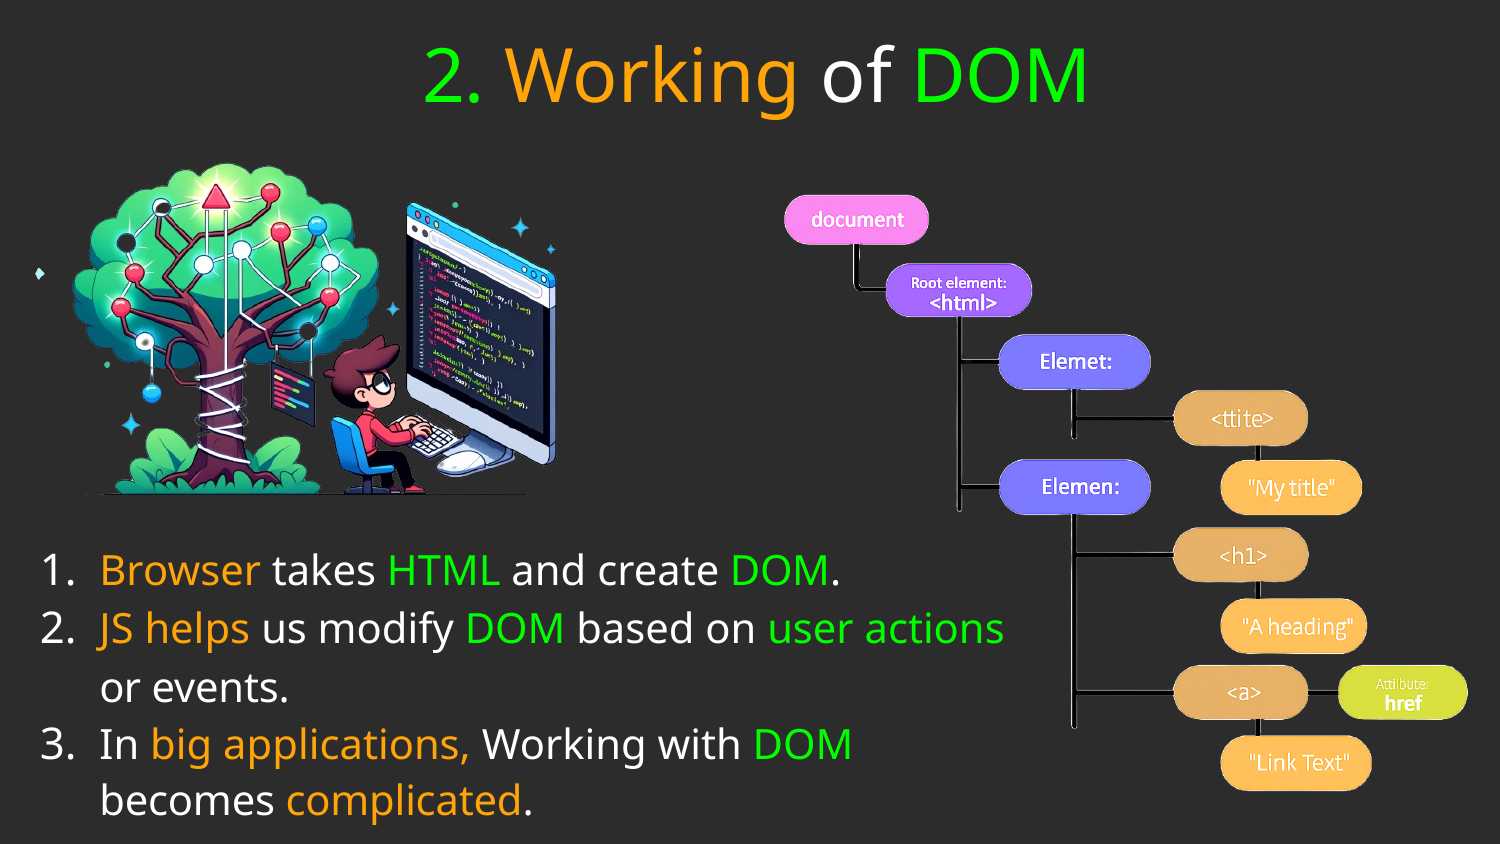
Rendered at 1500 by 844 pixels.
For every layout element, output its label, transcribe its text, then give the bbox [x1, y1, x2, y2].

picture [17, 149, 646, 508]
picture [763, 134, 1483, 844]
text_box Browser takes HTML and create DOM. JS helps us modify DOM based on user actions or events. In big applications, Working with DOM becomes complicated. [37, 539, 758, 824]
title 2. Working of DOM [190, 10, 1337, 169]
